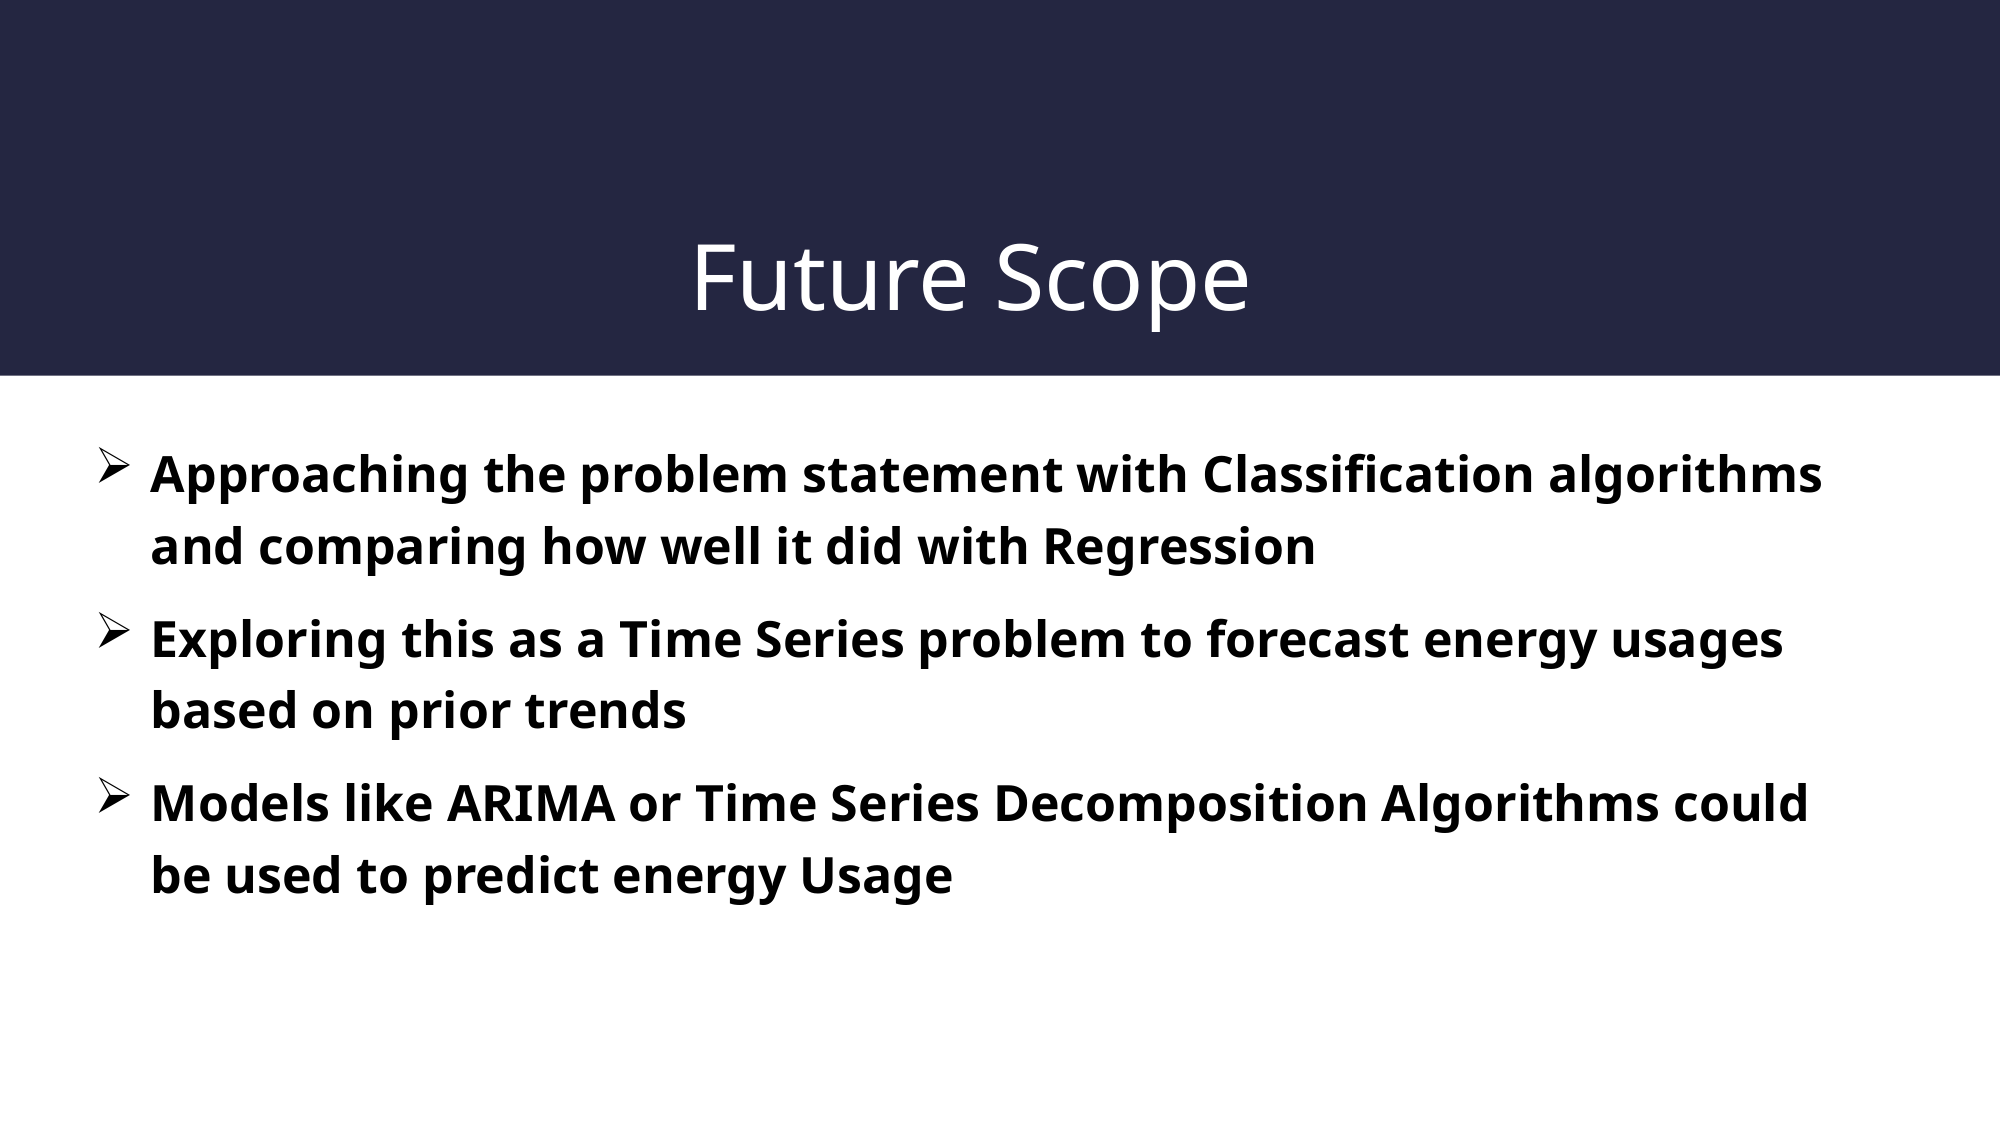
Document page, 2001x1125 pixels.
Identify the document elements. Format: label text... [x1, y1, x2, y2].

list Approaching the problem statement with Classification algorithms and comparing how well it did with Regression Exploring this as a Time Series problem to forecast energy usages based on prior trends Models like ARIMA or Time Series Decomposition Algorithms could be used to predict energy Usage [79, 422, 1863, 1014]
title Future Scope [79, 59, 1863, 337]
